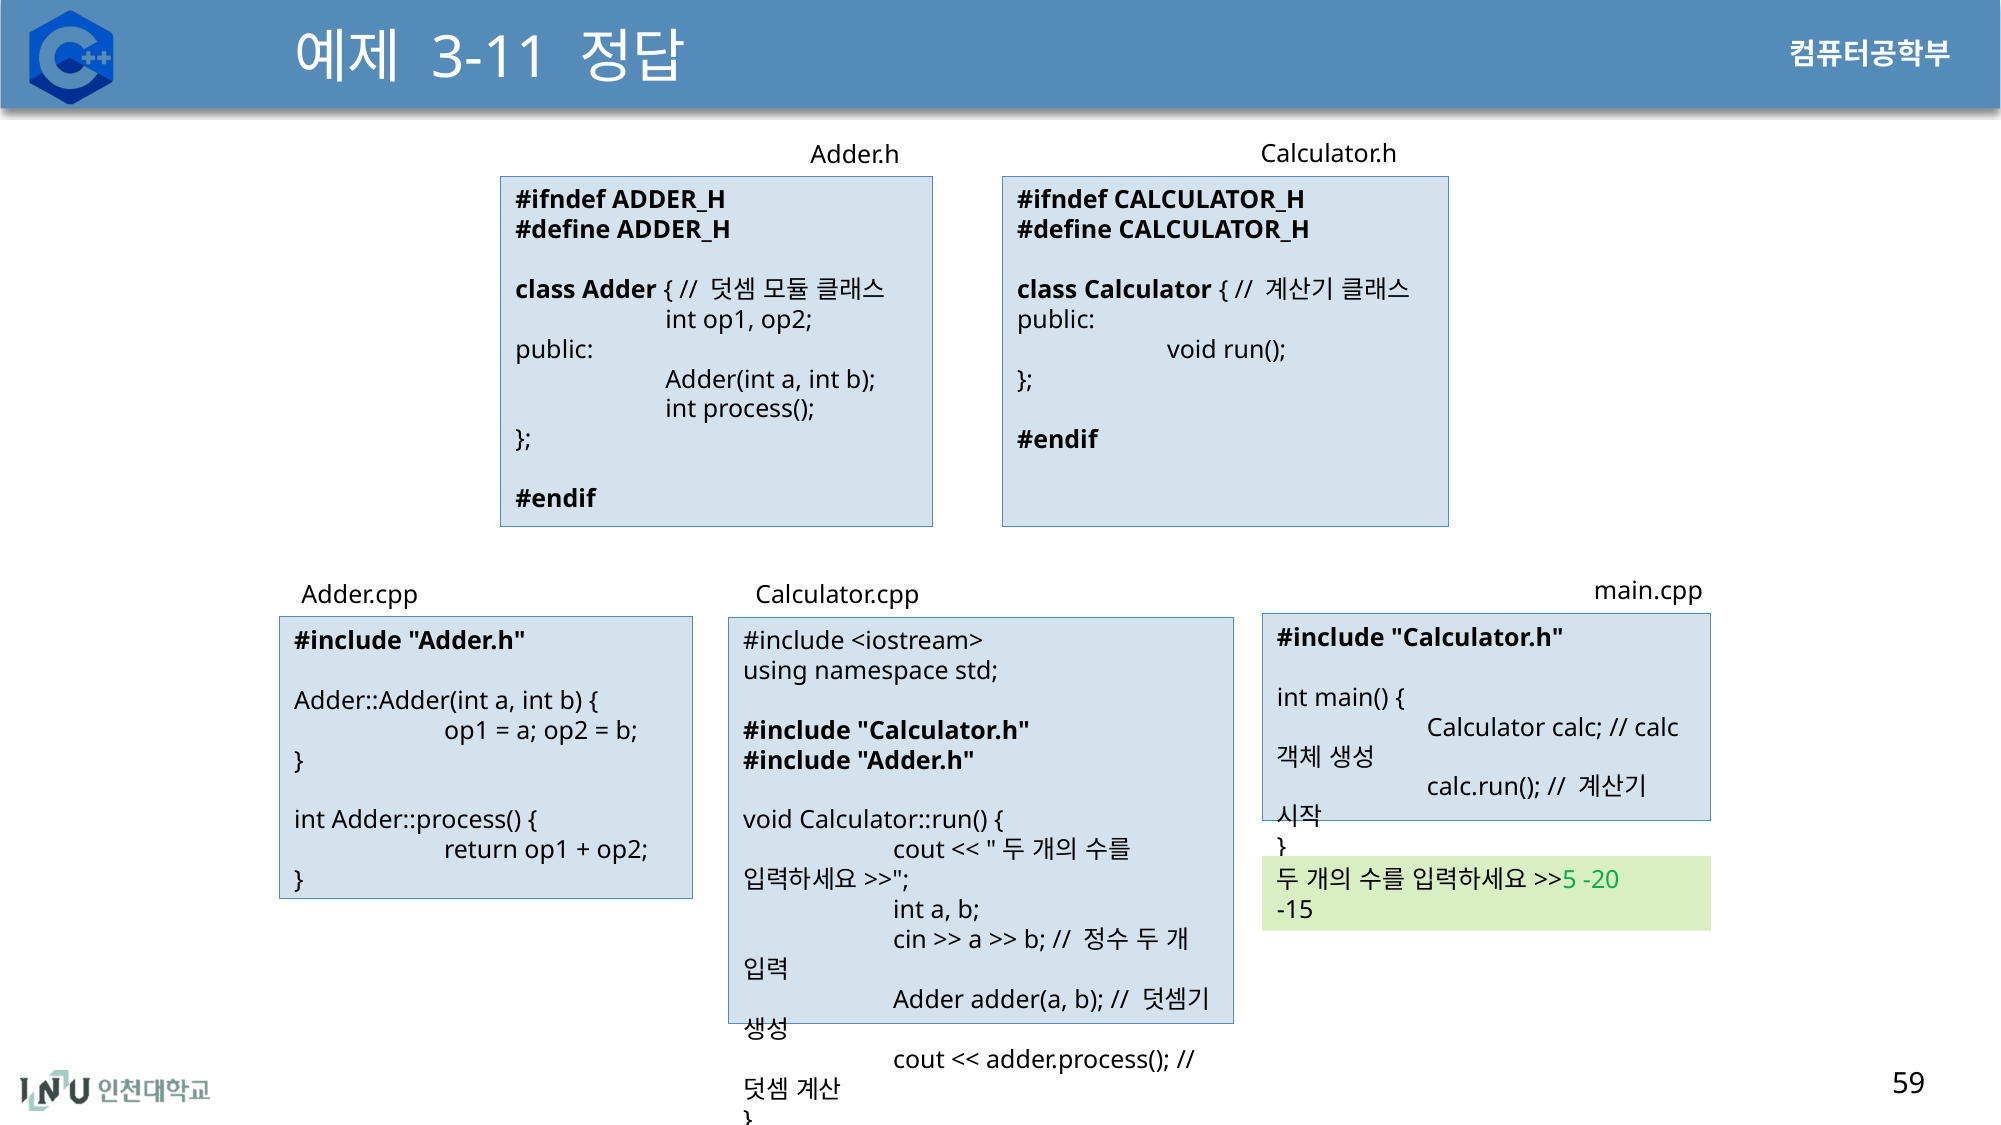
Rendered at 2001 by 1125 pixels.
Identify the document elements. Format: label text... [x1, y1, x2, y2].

text_box Calculator.h [1245, 130, 1413, 176]
text_box Adder.cpp [286, 571, 434, 616]
title 예제 3-11 정답 [279, 7, 1390, 102]
text_box Calculator.cpp [740, 571, 935, 617]
text_box #ifndef ADDER_H #define ADDER_H class Adder { // 덧셈 모듈 클래스 int op1, op2; public: Adder(int a, int b); int process(); }; #endif [500, 176, 933, 527]
text_box #include "Adder.h" Adder::Adder(int a, int b) { op1 = a; op2 = b; } int Adder::process() { return op1 + op2; } [279, 616, 693, 899]
text_box main.cpp [1579, 567, 1718, 613]
text_box #ifndef CALCULATOR_H #define CALCULATOR_H class Calculator { // 계산기 클래스 public: void run(); }; #endif [1002, 176, 1449, 527]
text_box #include "Calculator.h" int main() { Calculator calc; // calc 객체 생성 calc.run(); // 계산기 시작 } [1262, 613, 1711, 821]
text_box 두 개의 수를 입력하세요>>5 -20 -15 [1262, 856, 1711, 931]
picture [19, 0, 125, 116]
text_box #include <iostream> using namespace std; #include "Calculator.h" #include "Adder.h" void Calculator::run() { cout << "두 개의 수를 입력하세요>>"; int a, b; cin >> a >> b; // 정수 두 개 입력 Adder adder(a, b); // 덧셈기 생성 cout << adder.process(); // 덧셈 계산 } [728, 617, 1234, 1024]
text_box Adder.h [795, 131, 915, 176]
